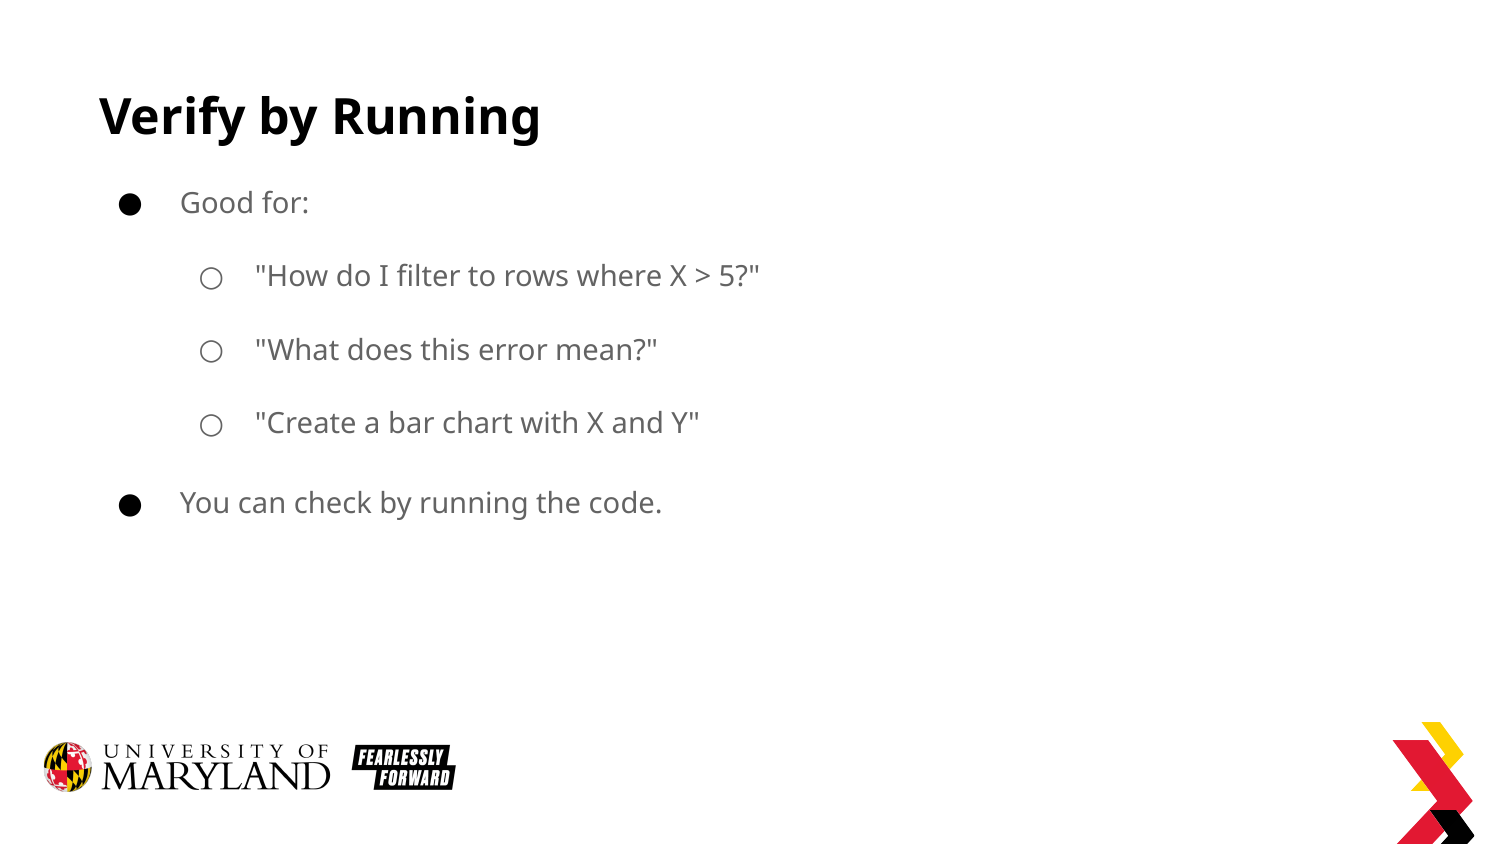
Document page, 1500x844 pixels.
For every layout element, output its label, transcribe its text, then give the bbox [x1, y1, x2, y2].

title Verify by Running [99, 63, 1475, 166]
picture [43, 742, 456, 792]
picture [1343, 722, 1475, 844]
list Good for: "How do I filter to rows where X > 5?" "What does this error mean?" "Create a bar chart with X and Y" You can check by running the code. [104, 178, 1055, 690]
